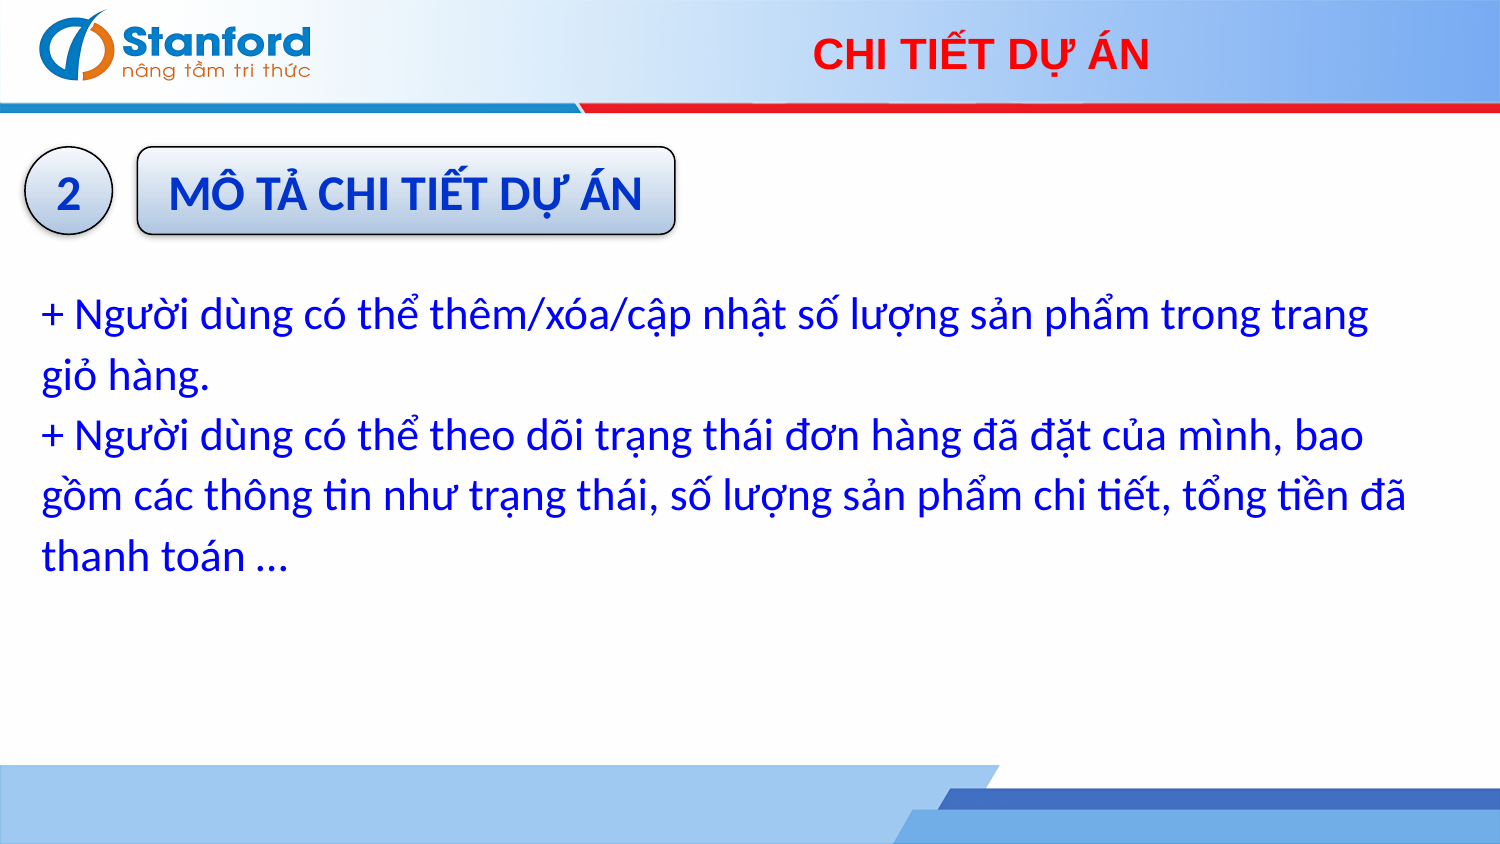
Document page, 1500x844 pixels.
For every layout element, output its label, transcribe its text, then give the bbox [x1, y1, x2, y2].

text_box + Người dùng có thể thêm/xóa/cập nhật số lượng sản phẩm trong trang giỏ hàng. + Người dùng có thể theo dõi trạng thái đơn hàng đã đặt của mình, bao gồm các thông tin như trạng thái, số lượng sản phẩm chi tiết, tổng tiền đã thanh toán … [0, 270, 1438, 709]
text_box CHI TIẾT DỰ ÁN [799, 16, 1500, 89]
text_box 2 [24, 146, 114, 236]
text_box MÔ TẢ CHI TIẾT DỰ ÁN [136, 146, 676, 236]
picture [0, 0, 1500, 844]
